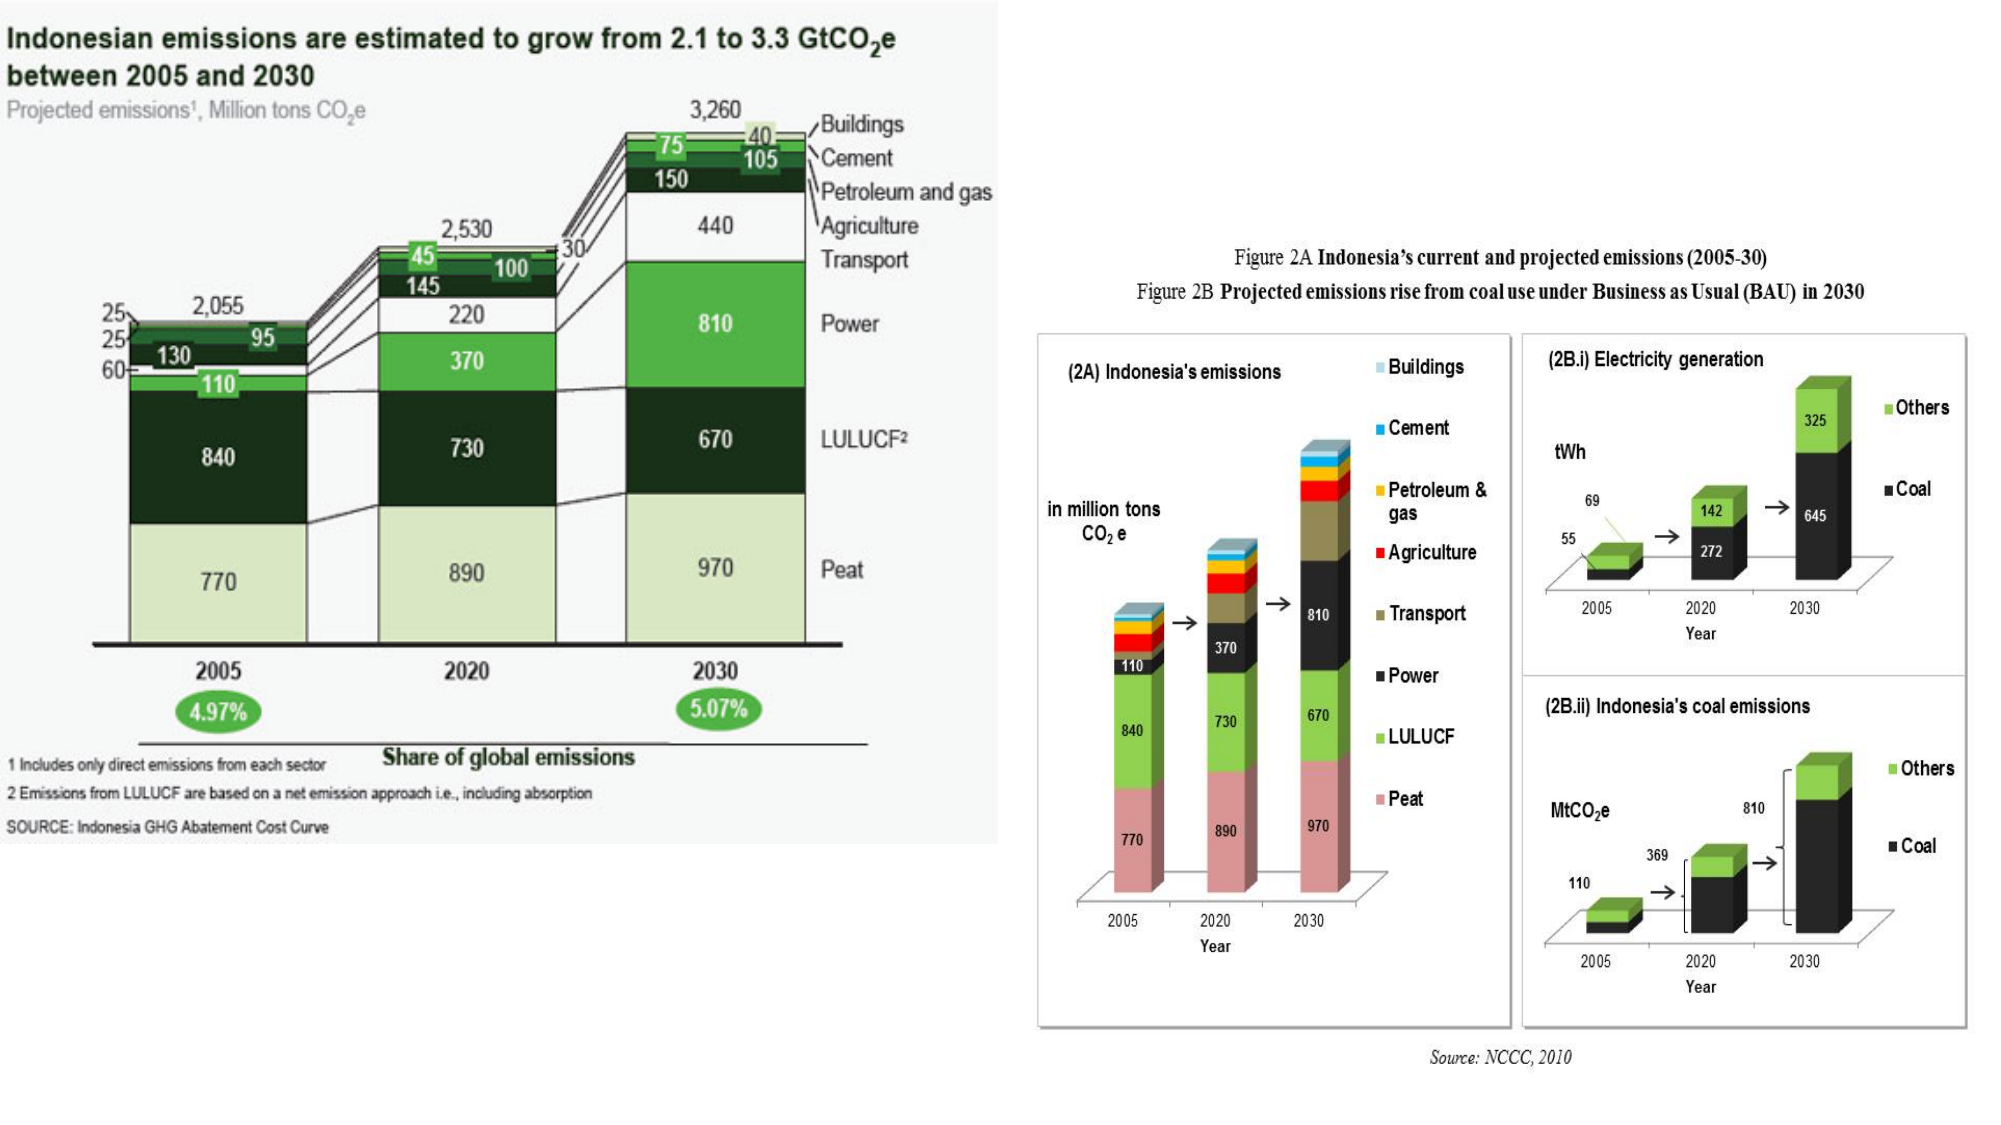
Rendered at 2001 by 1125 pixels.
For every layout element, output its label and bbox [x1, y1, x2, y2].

picture [0, 0, 999, 844]
picture [1001, 210, 2000, 1125]
